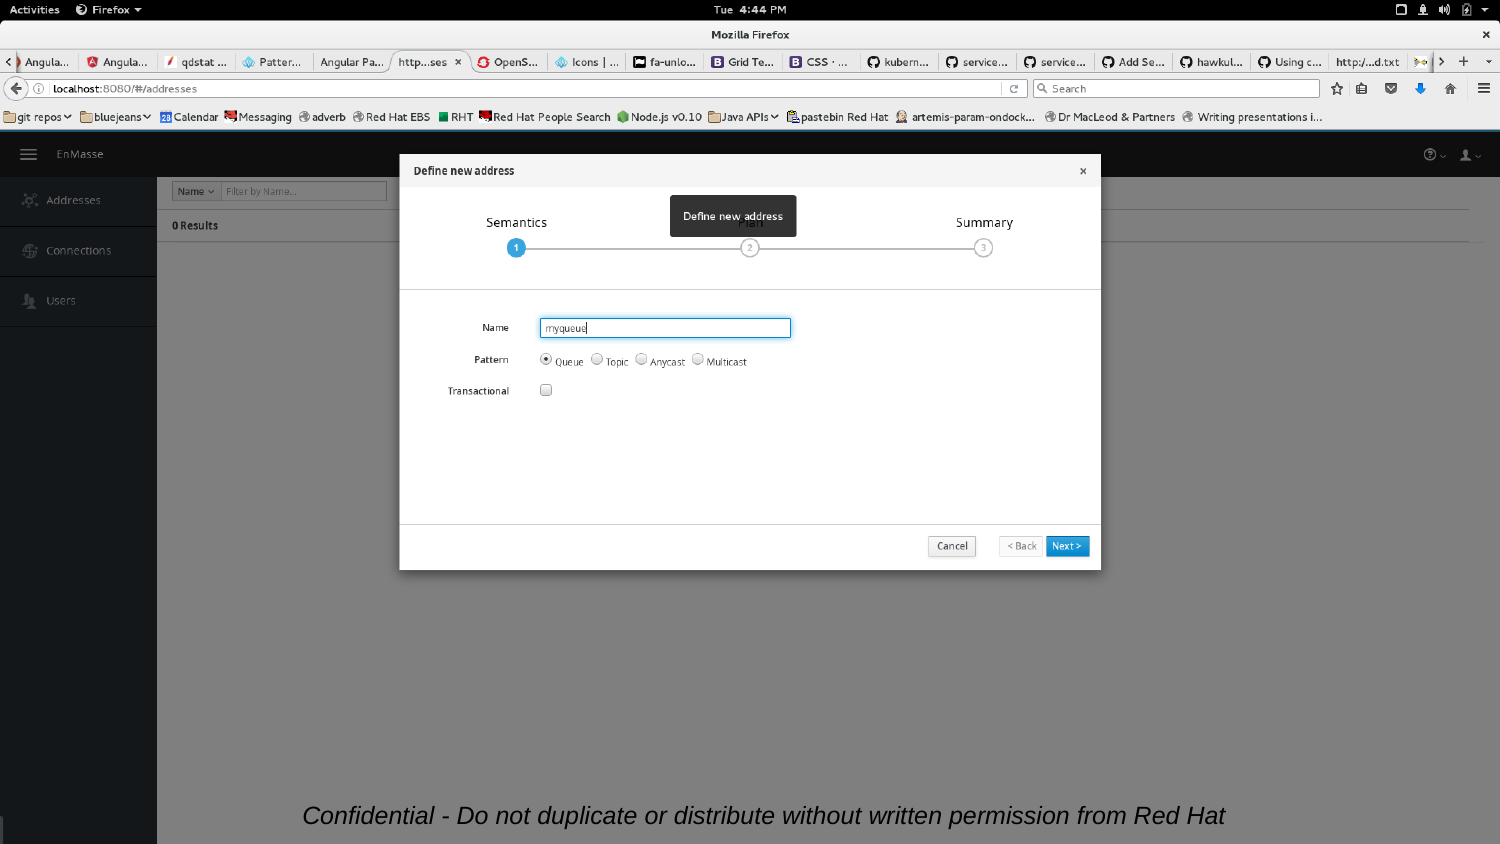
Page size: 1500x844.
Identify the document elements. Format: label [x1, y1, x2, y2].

list [0, 0, 1500, 844]
